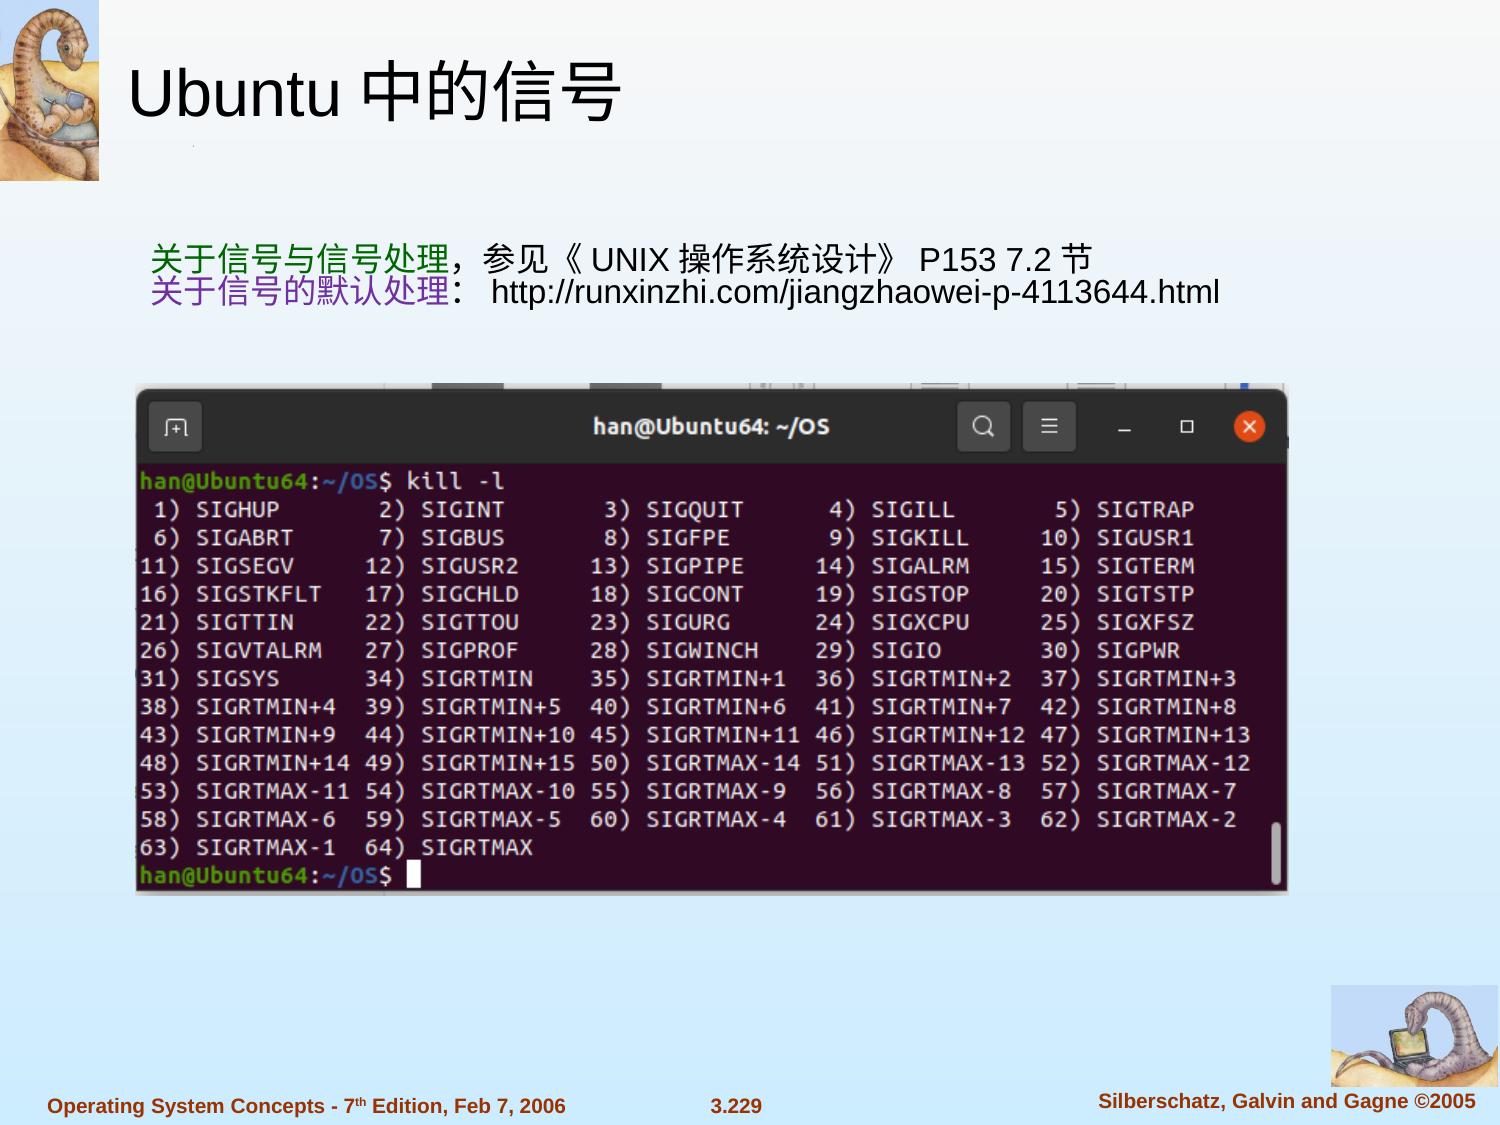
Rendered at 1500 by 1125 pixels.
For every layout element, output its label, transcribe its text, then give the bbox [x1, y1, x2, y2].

list 关于信号与信号处理，参见《UNIX操作系统设计》P153 7.2节 关于信号的默认处理：http://runxinzhi.com/jiangzhaowei-p-4113644.html [135, 210, 1342, 345]
picture [0, 0, 99, 181]
title Ubuntu中的信号 [112, 37, 1438, 138]
picture [135, 383, 1289, 897]
picture [1331, 985, 1498, 1087]
